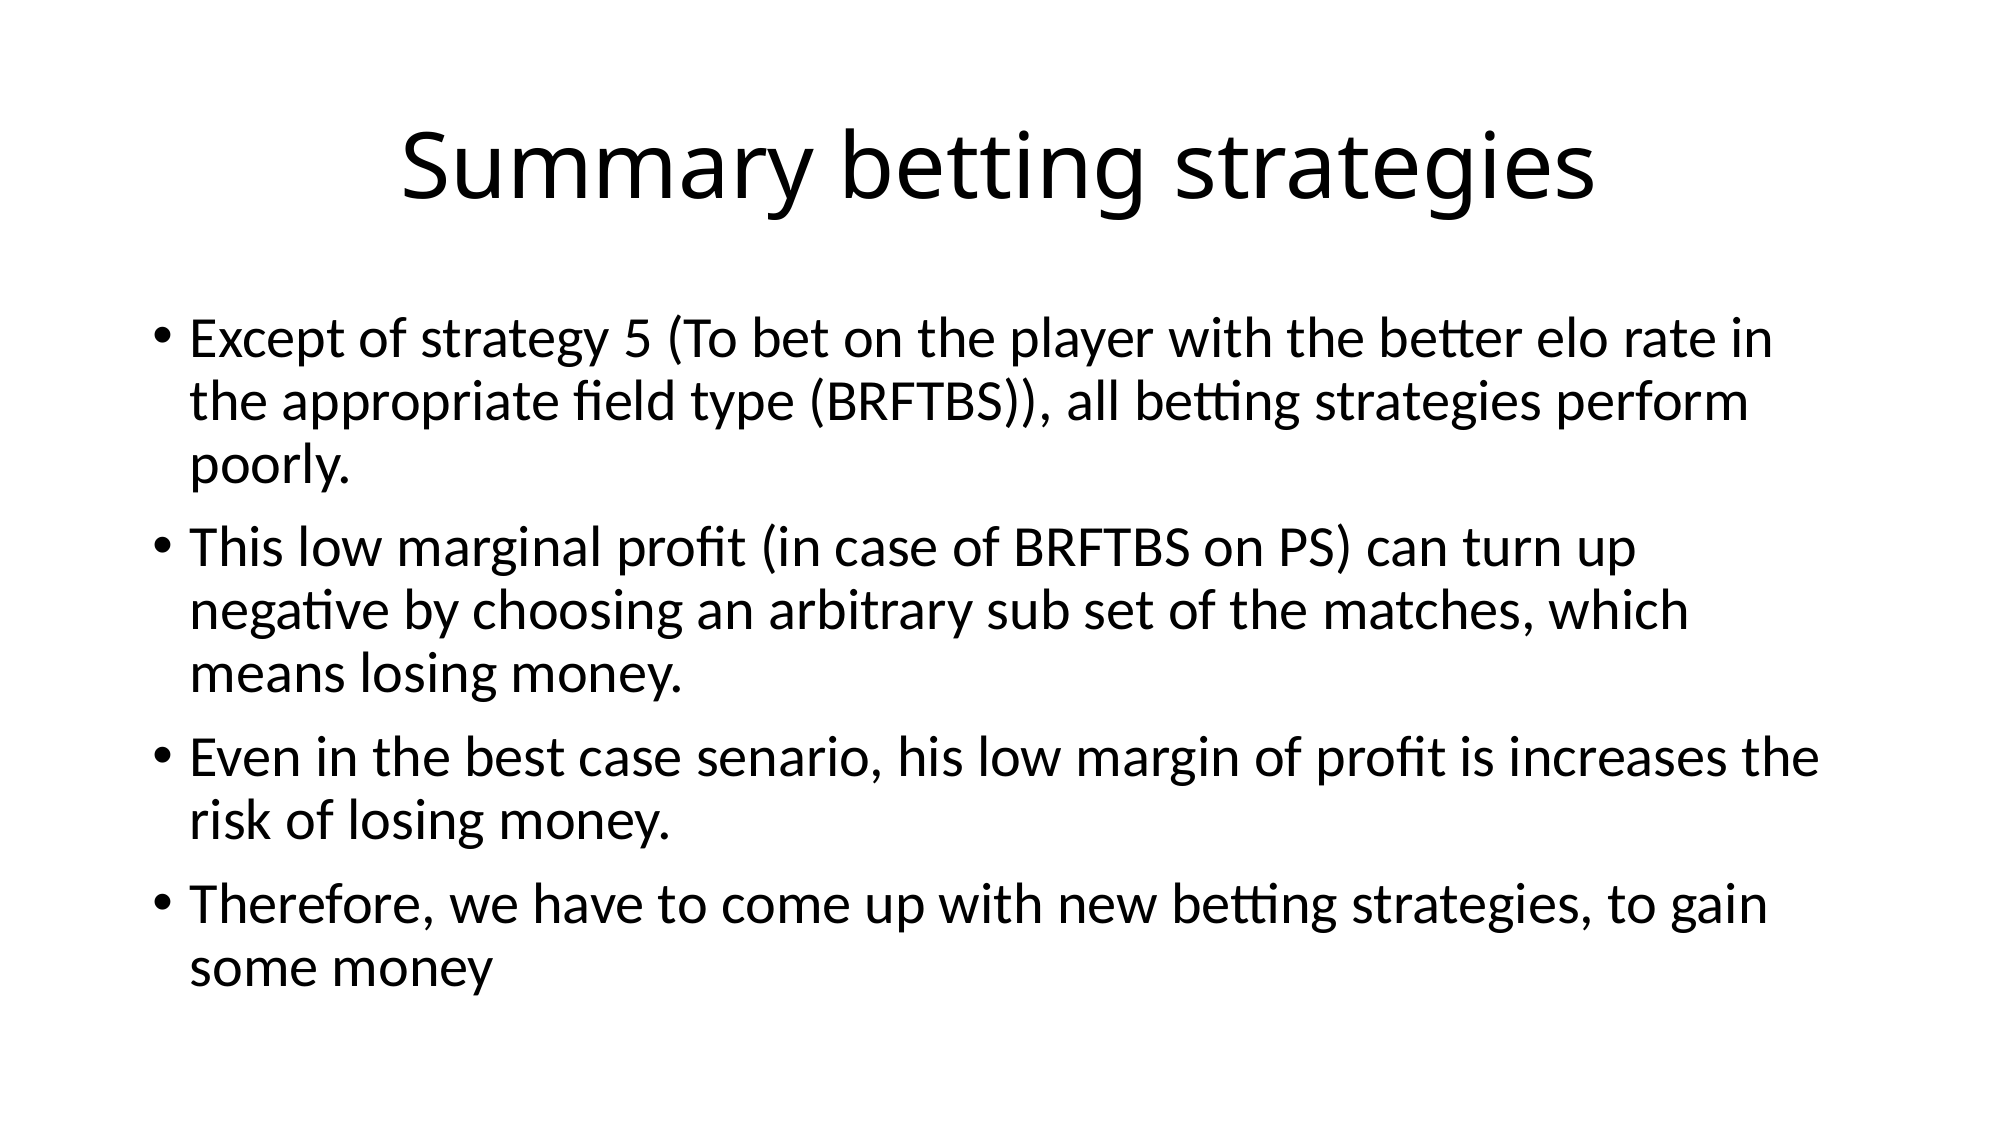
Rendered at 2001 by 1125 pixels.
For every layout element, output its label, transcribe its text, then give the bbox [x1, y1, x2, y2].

list Except of strategy 5 (To bet on the player with the better elo rate in the appropriate field type (BRFTBS)), all betting strategies perform poorly. This low marginal profit (in case of BRFTBS on PS) can turn up negative by choosing an arbitrary sub set of the matches, which means losing money. Even in the best case senario, his low margin of profit is increases the risk of losing money. Therefore, we have to come up with new betting strategies, to gain some money [137, 299, 1863, 1014]
title Summary betting strategies [137, 59, 1863, 278]
